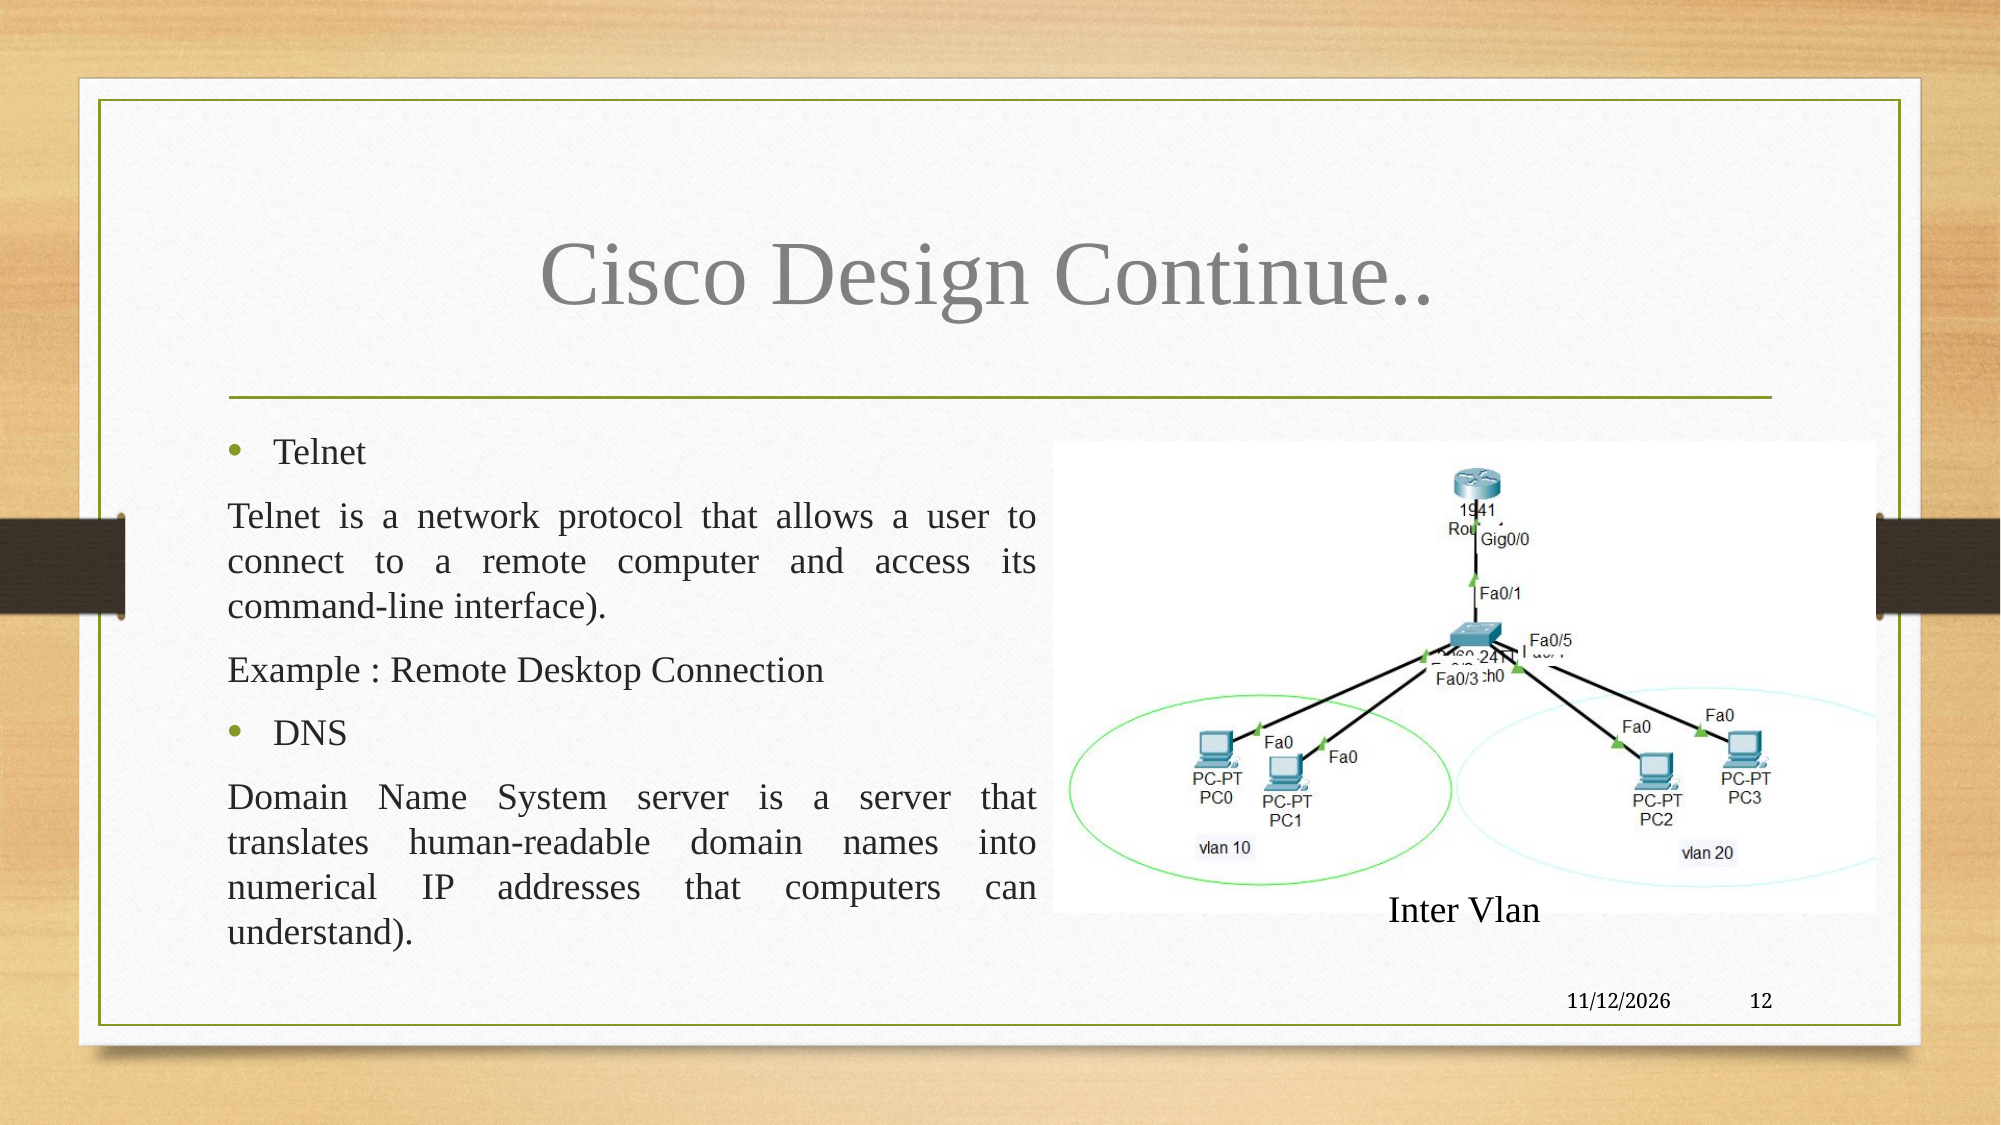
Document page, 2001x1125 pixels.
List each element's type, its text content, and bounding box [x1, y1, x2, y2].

list Telnet Telnet is a network protocol that allows a user to connect to a remote computer and access its command-line interface). Example : Remote Desktop Connection DNS Domain Name System server is a server that translates human-readable domain names into numerical IP addresses that computers can understand). [212, 419, 1054, 964]
picture [0, 0, 2001, 1125]
text_box Inter Vlan [1169, 914, 1759, 938]
slide_number 12 [1698, 979, 1788, 1025]
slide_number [1423, 979, 1686, 1025]
title Cisco Design Continue.. [212, 161, 1788, 375]
